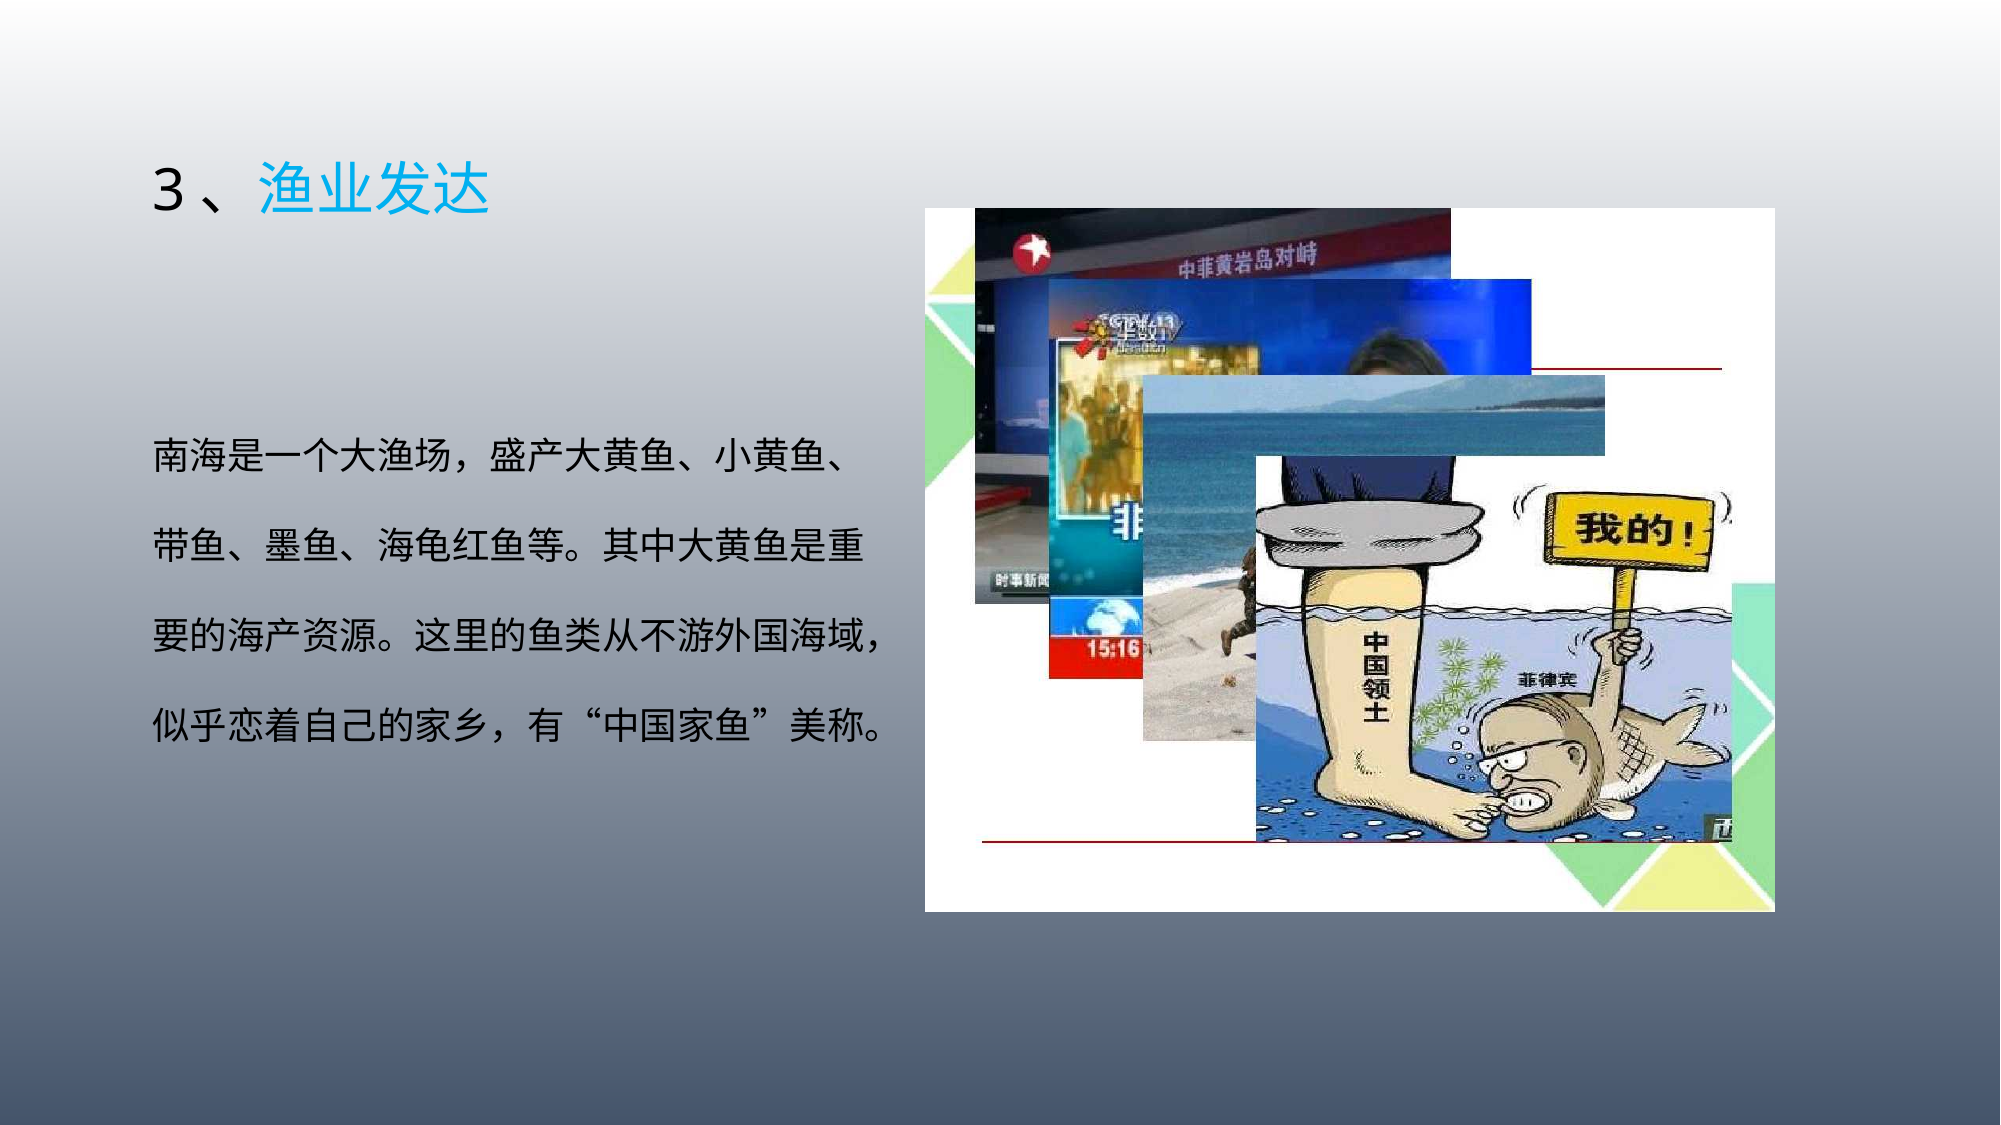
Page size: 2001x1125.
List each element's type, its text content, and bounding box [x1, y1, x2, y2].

title 3、渔业发达 [137, 117, 906, 352]
list 南海是一个大渔场，盛产大黄鱼、小黄鱼、带鱼、墨鱼、海龟红鱼等。其中大黄鱼是重要的海产资源。这里的鱼类从不游外国海域，似乎恋着自己的家乡，有“中国家鱼”美称。 [137, 379, 906, 1005]
picture [925, 208, 1775, 912]
